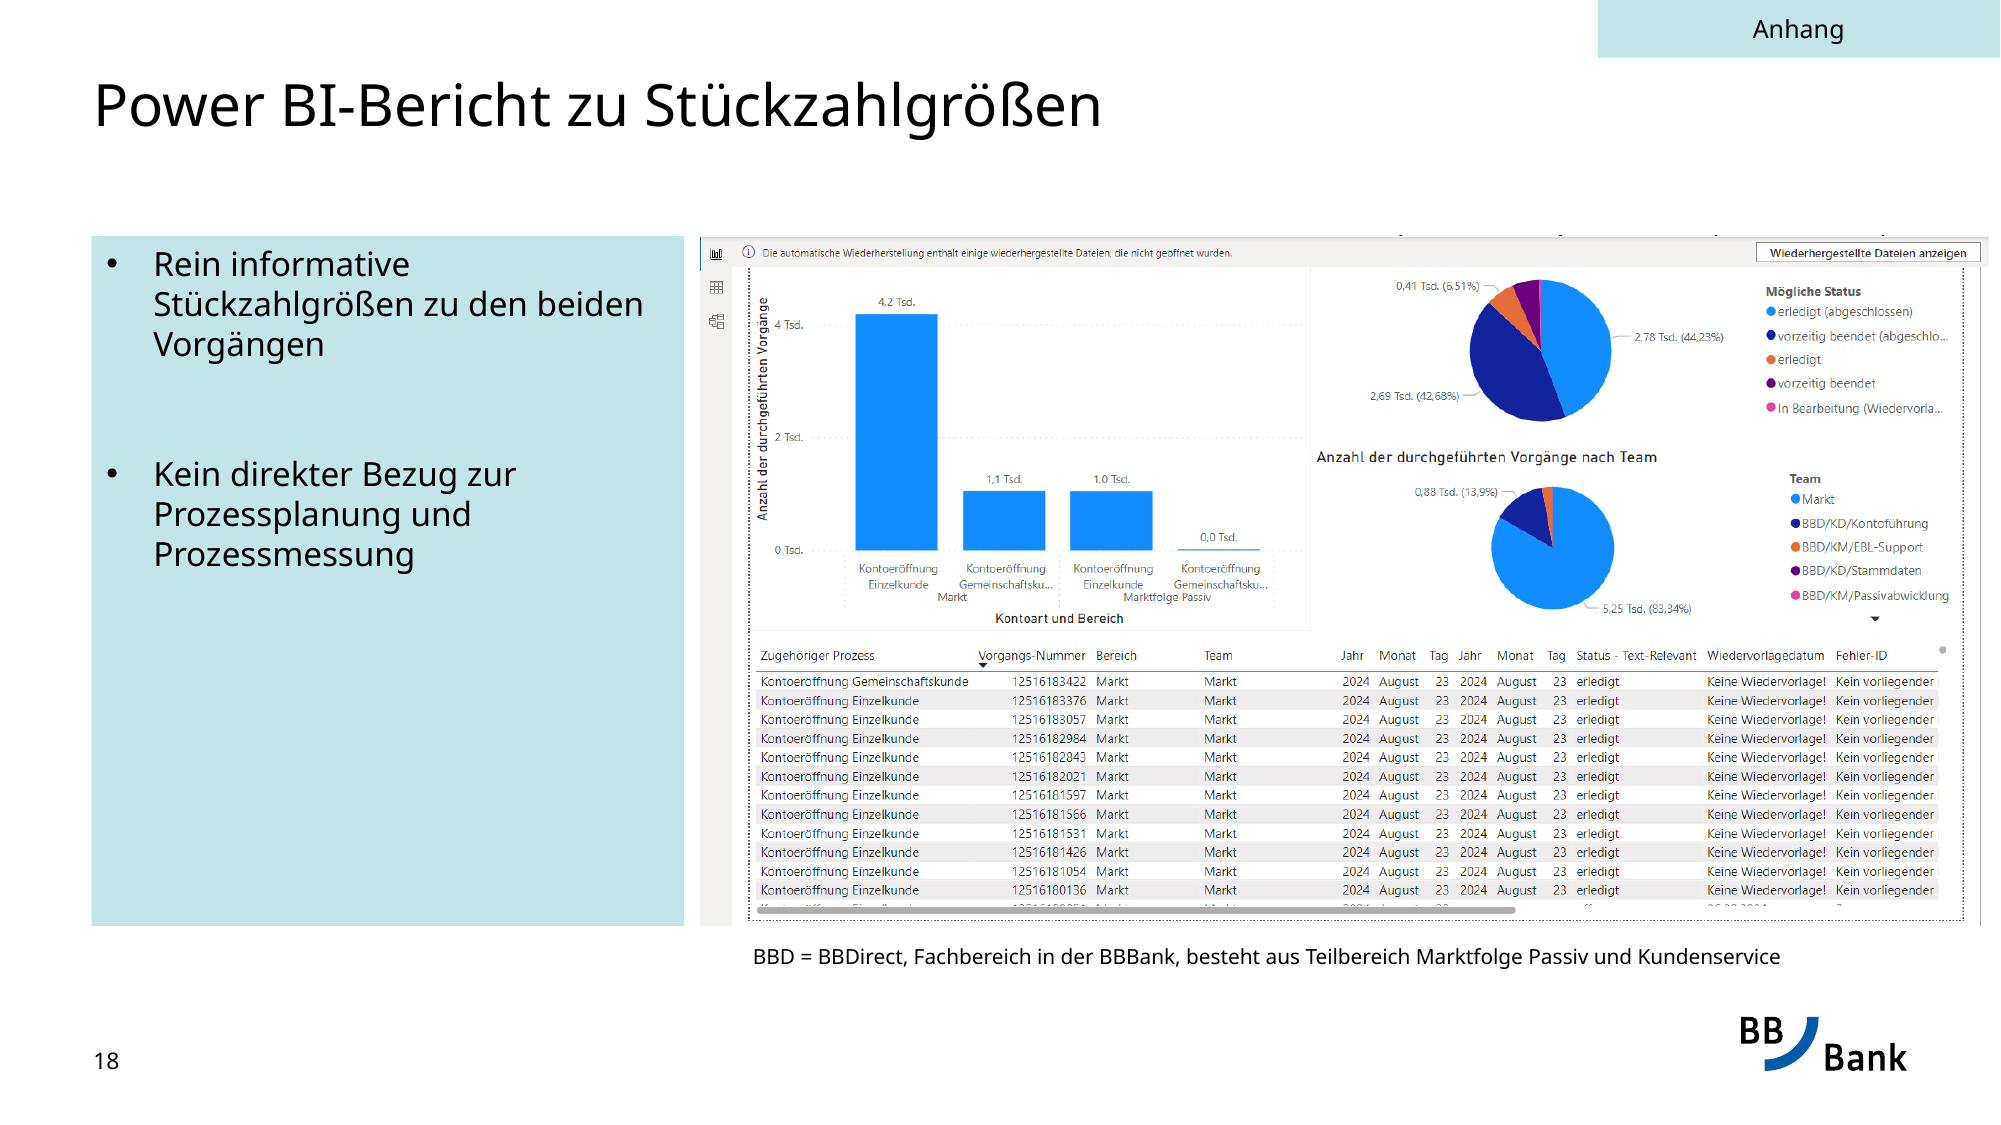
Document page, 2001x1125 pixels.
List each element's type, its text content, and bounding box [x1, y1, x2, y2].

text_box Rein informative Stückzahlgrößen zu den beiden Vorgängen Kein direkter Bezug zur Prozessplanung und Prozessmessung [91, 235, 685, 926]
slide_number 18 [93, 1049, 158, 1075]
picture [700, 235, 1989, 927]
title Power BI-Bericht zu Stückzahlgrößen [93, 75, 1907, 236]
text_box Anhang [1597, 0, 2000, 59]
list BBD = BBDirect, Fachbereich in der BBBank, besteht aus Teilbereich Marktfolge Passiv und Kundenservice [752, 943, 2000, 980]
